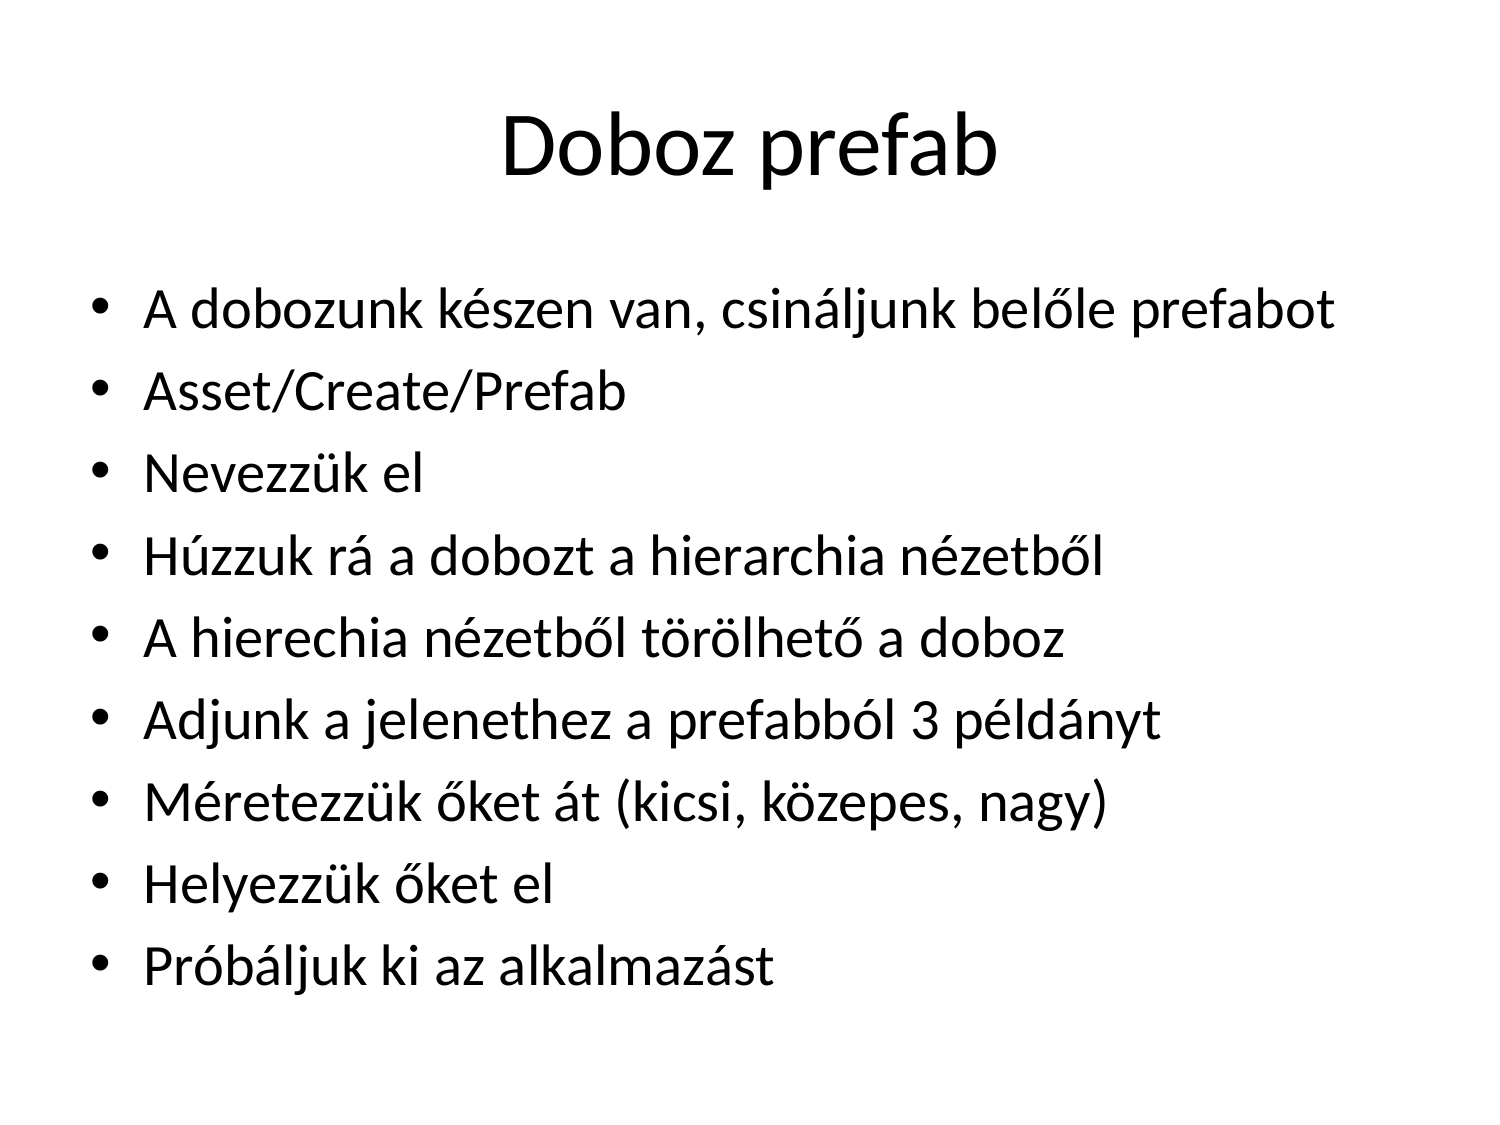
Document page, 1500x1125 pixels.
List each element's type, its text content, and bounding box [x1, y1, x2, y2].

title Doboz prefab [75, 45, 1425, 233]
list A dobozunk készen van, csináljunk belőle prefabot Asset/Create/Prefab Nevezzük el Húzzuk rá a dobozt a hierarchia nézetből A hierechia nézetből törölhető a doboz Adjunk a jelenethez a prefabból 3 példányt Méretezzük őket át (kicsi, közepes, nagy) Helyezzük őket el Próbáljuk ki az alkalmazást [75, 262, 1425, 1005]
